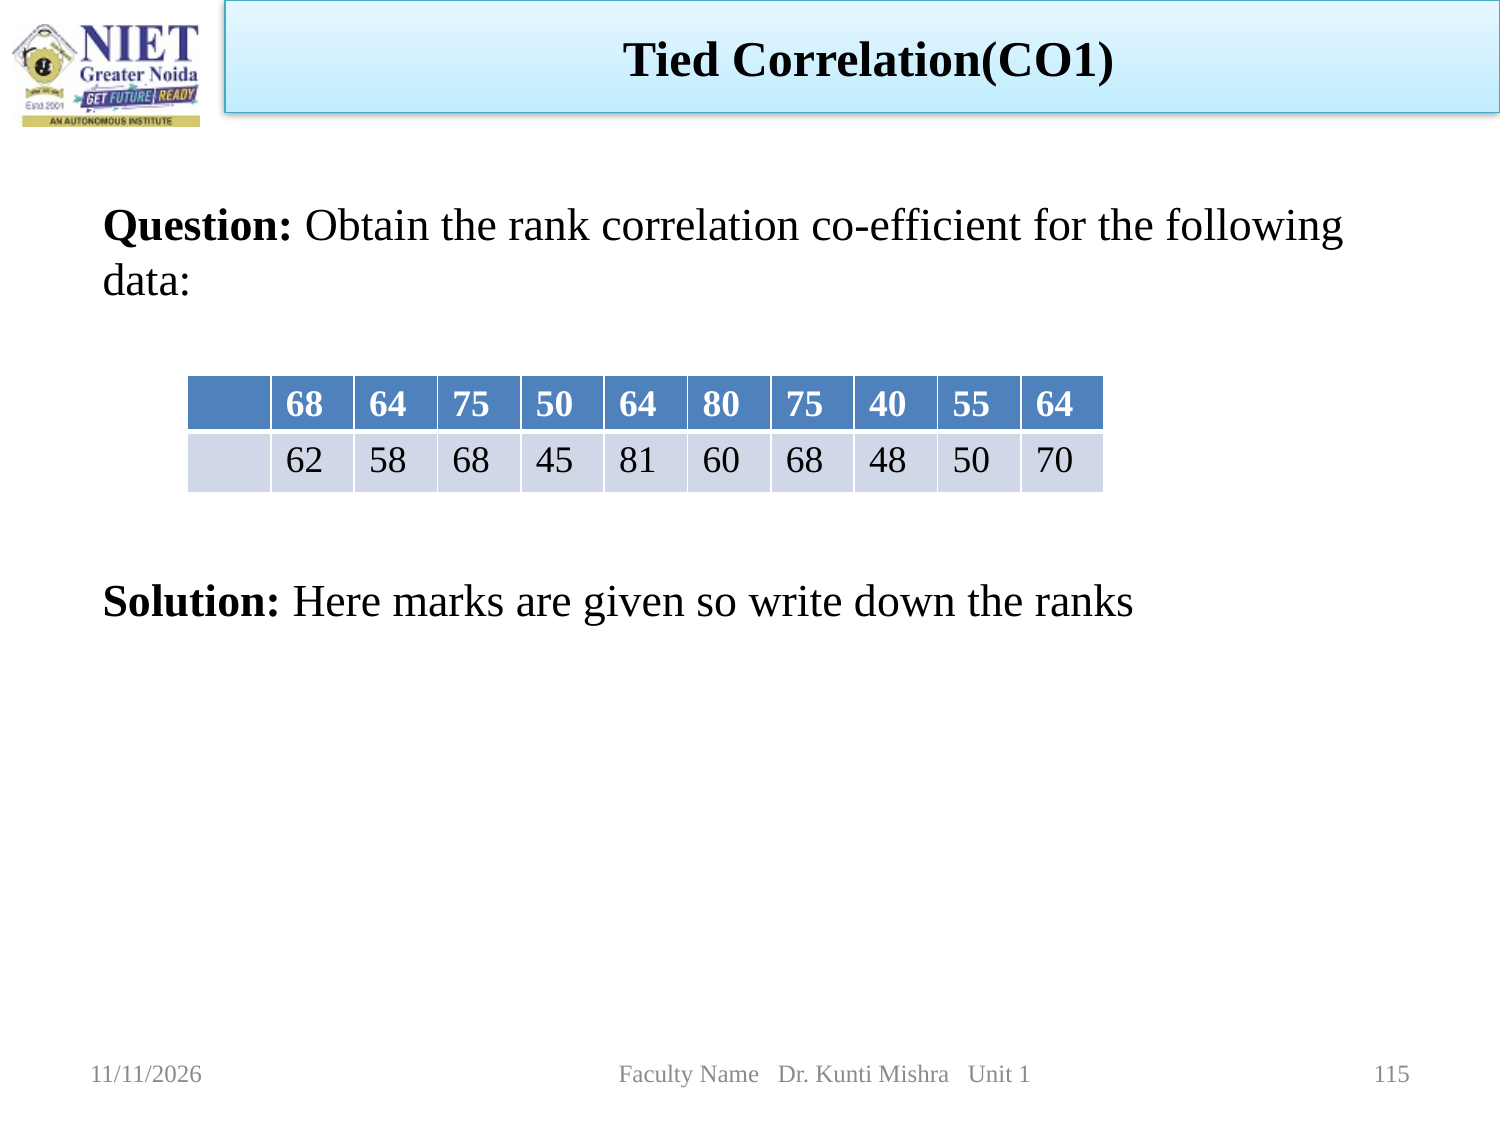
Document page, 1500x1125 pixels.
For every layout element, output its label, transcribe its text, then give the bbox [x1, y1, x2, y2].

text_box Tied Correlation(CO1) [224, 0, 1500, 113]
slide_number 115 [1074, 1042, 1425, 1103]
list Question: Obtain the rank correlation co-efficient for the following data: Solution: Here marks are given so write down the ranks [87, 187, 1438, 930]
footer Faculty Name Dr. Kunti Mishra Unit 1 [412, 1042, 1074, 1103]
picture [12, 24, 200, 127]
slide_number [75, 1042, 412, 1103]
